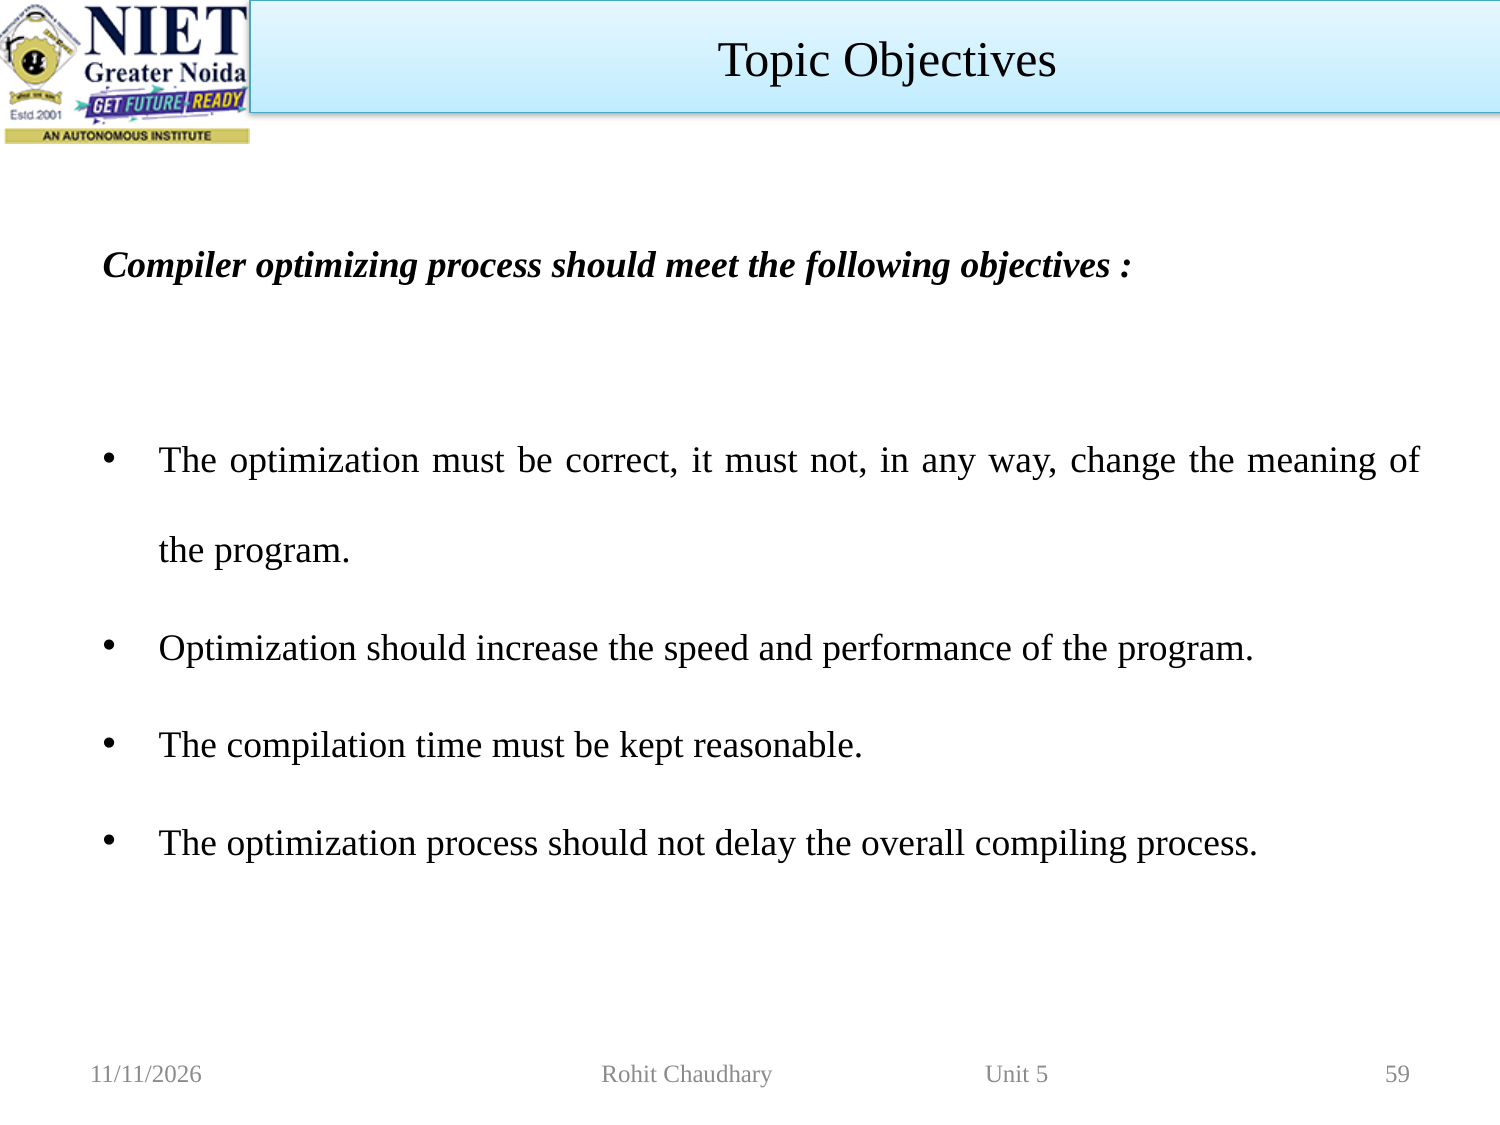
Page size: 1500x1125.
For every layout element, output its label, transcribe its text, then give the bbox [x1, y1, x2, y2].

slide_number 59 [1238, 1042, 1425, 1103]
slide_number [75, 1042, 412, 1103]
picture [0, 4, 250, 144]
footer Rohit Chaudhary Unit 5 [412, 1042, 1238, 1103]
text_box Topic Objectives [249, 0, 1500, 113]
list Compiler optimizing process should meet the following objectives : The optimization must be correct, it must not, in any way, change the meaning of the program. Optimization should increase the speed and performance of the program. The compilation time must be kept reasonable. The optimization process should not delay the overall compiling process. [87, 187, 1438, 930]
